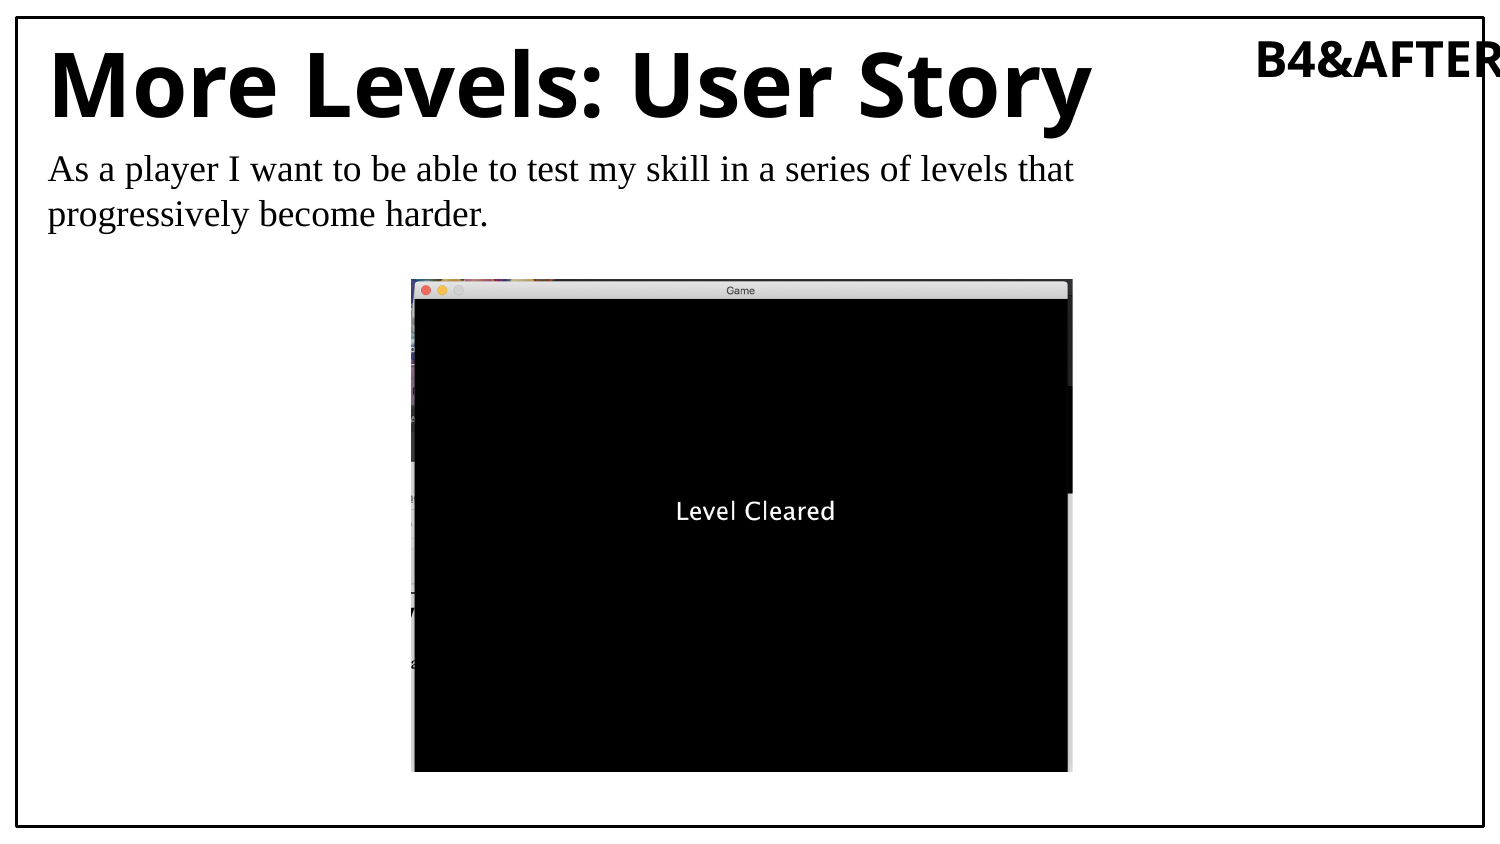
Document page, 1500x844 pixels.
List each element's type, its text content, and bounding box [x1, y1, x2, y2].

picture [410, 279, 1073, 773]
title More Levels: User Story [32, 12, 1118, 128]
text_box As a player I want to be able to test my skill in a series of levels that progressively become harder. [32, 128, 1151, 217]
text_box B4&AFTER [1137, 12, 1500, 119]
